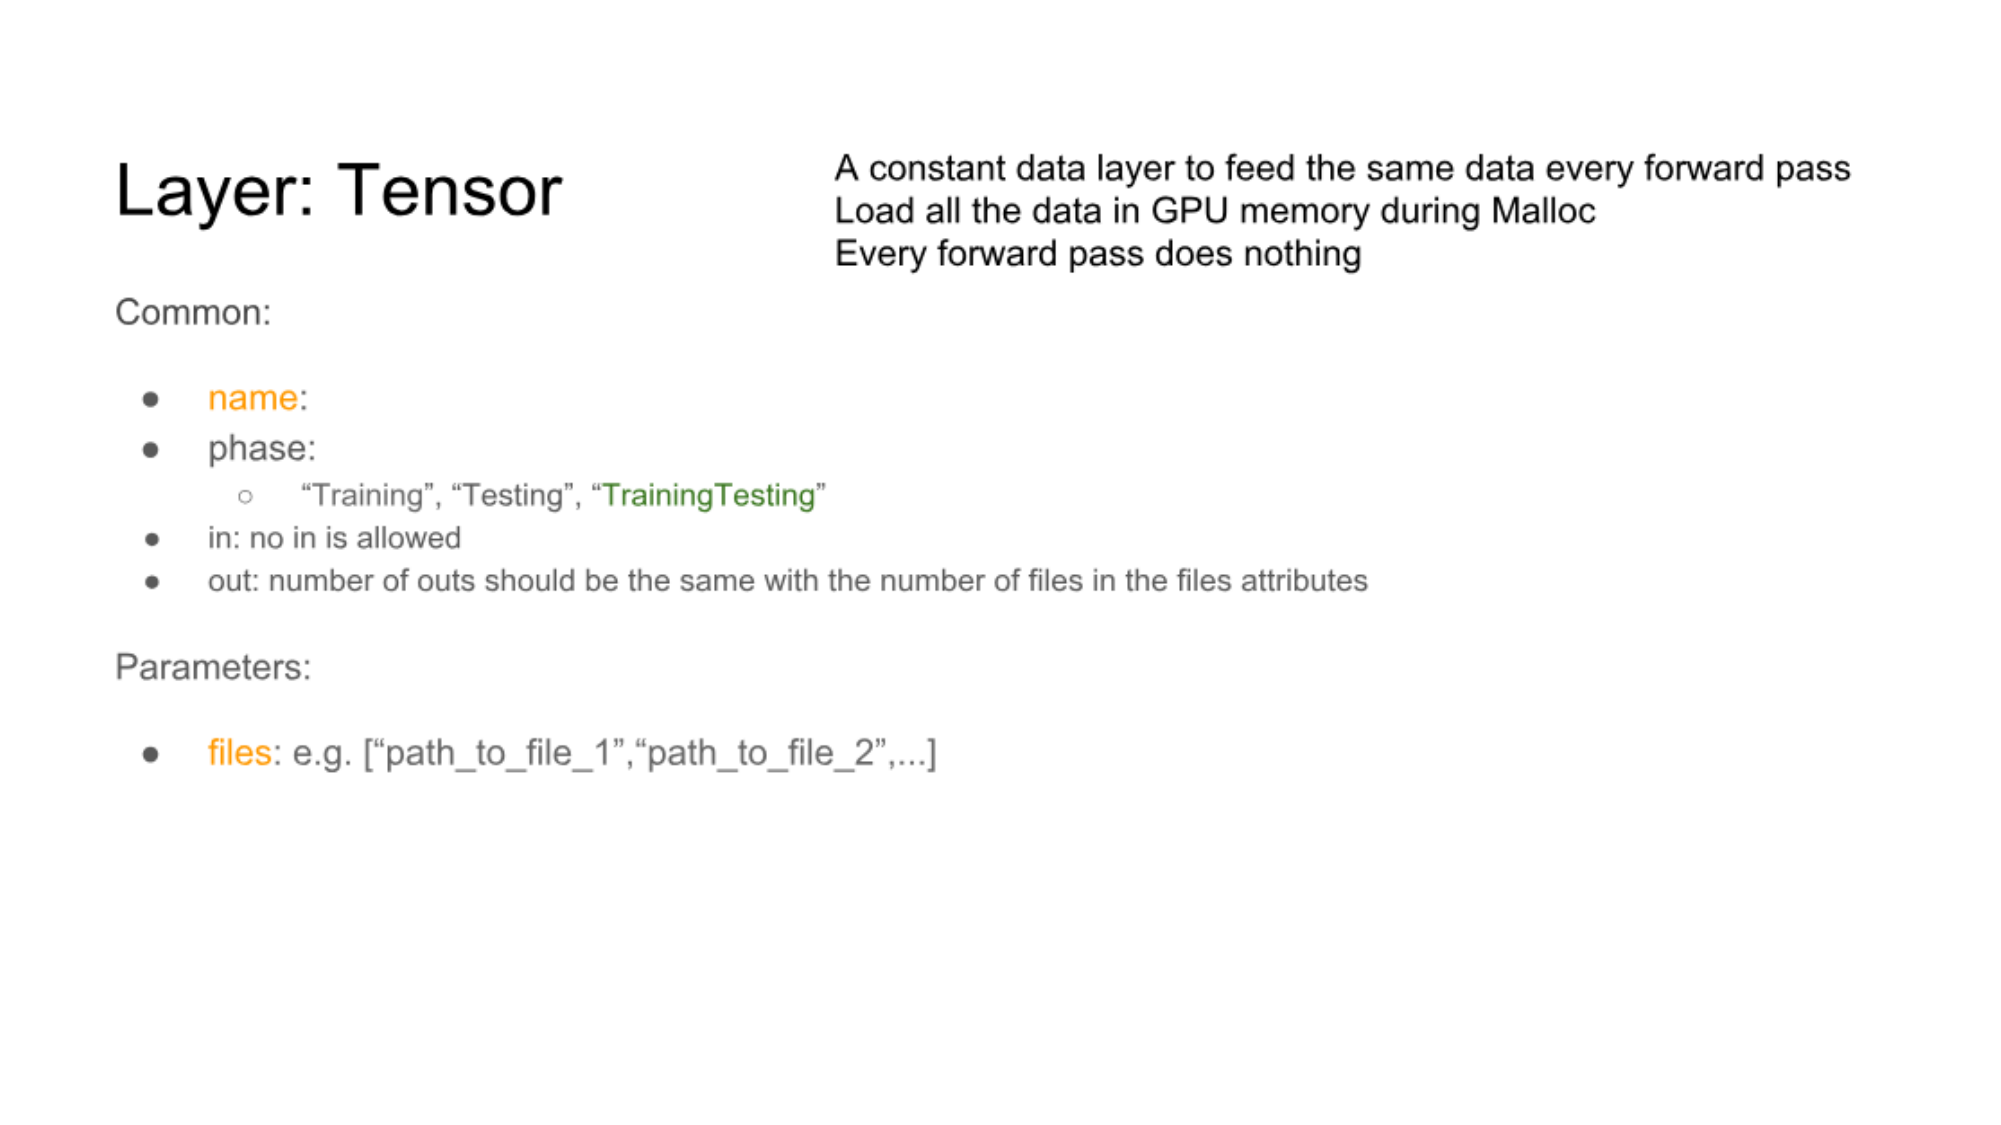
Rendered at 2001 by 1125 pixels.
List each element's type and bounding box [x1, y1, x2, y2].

picture [45, 52, 1875, 1062]
